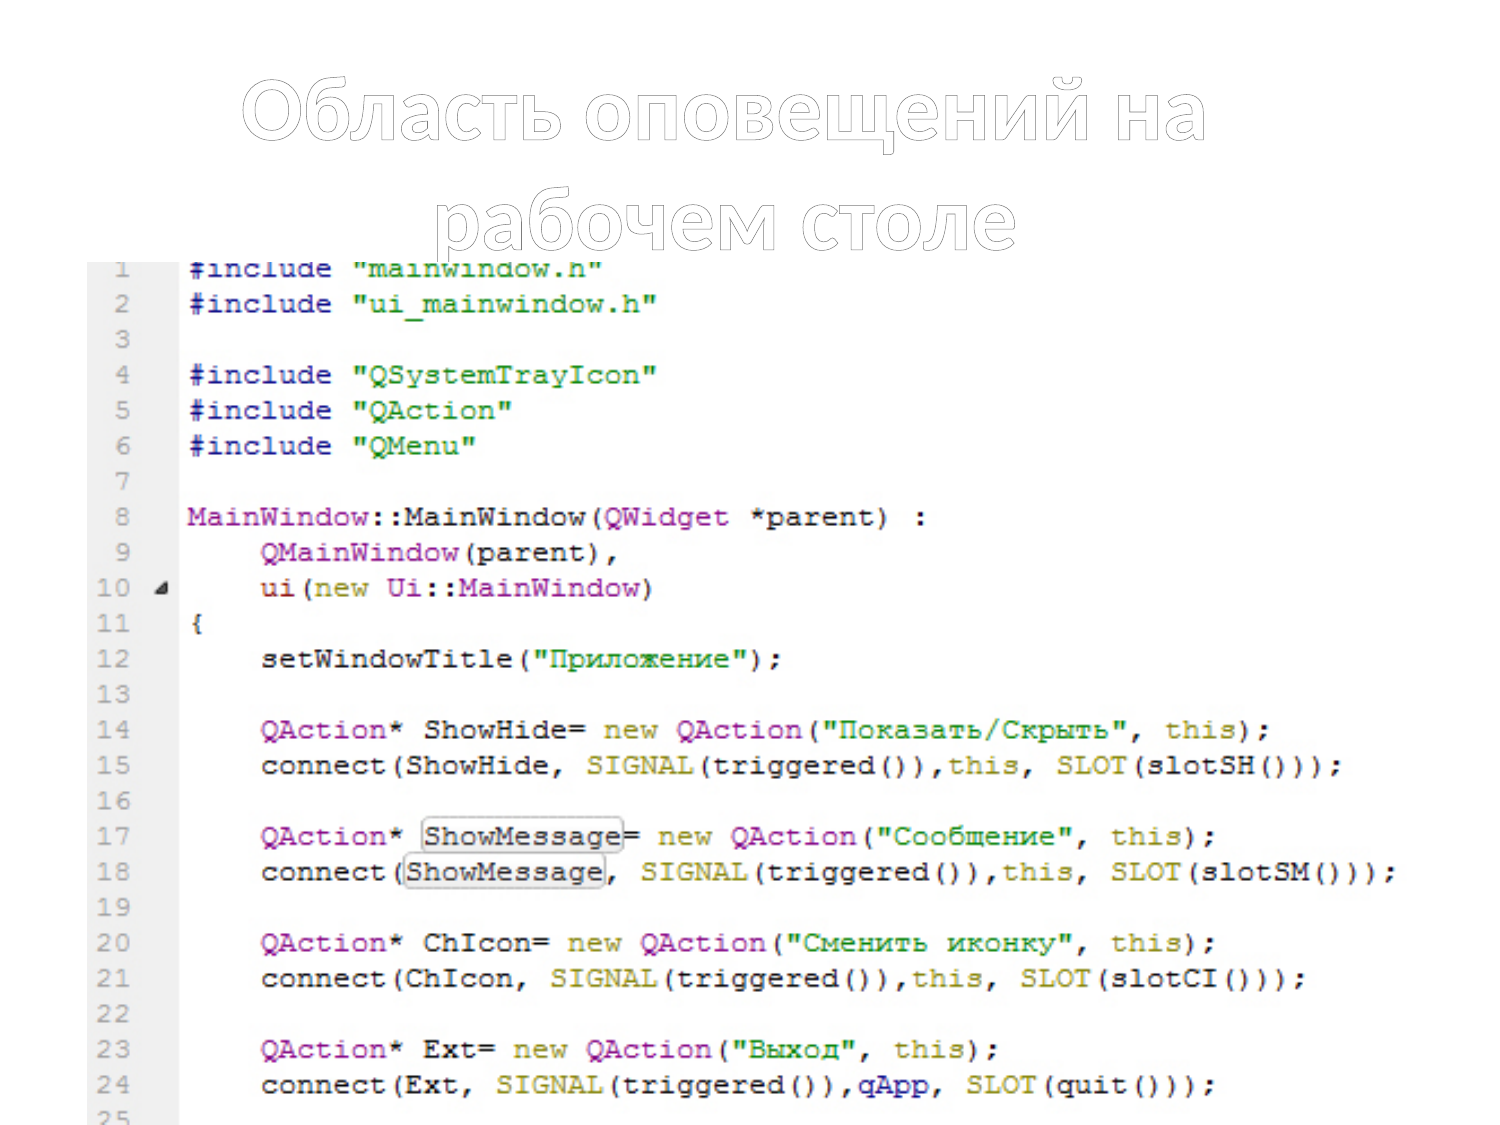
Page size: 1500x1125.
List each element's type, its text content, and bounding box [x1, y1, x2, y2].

picture [87, 262, 1426, 1125]
title Область оповещений на рабочем столе [87, 37, 1363, 261]
